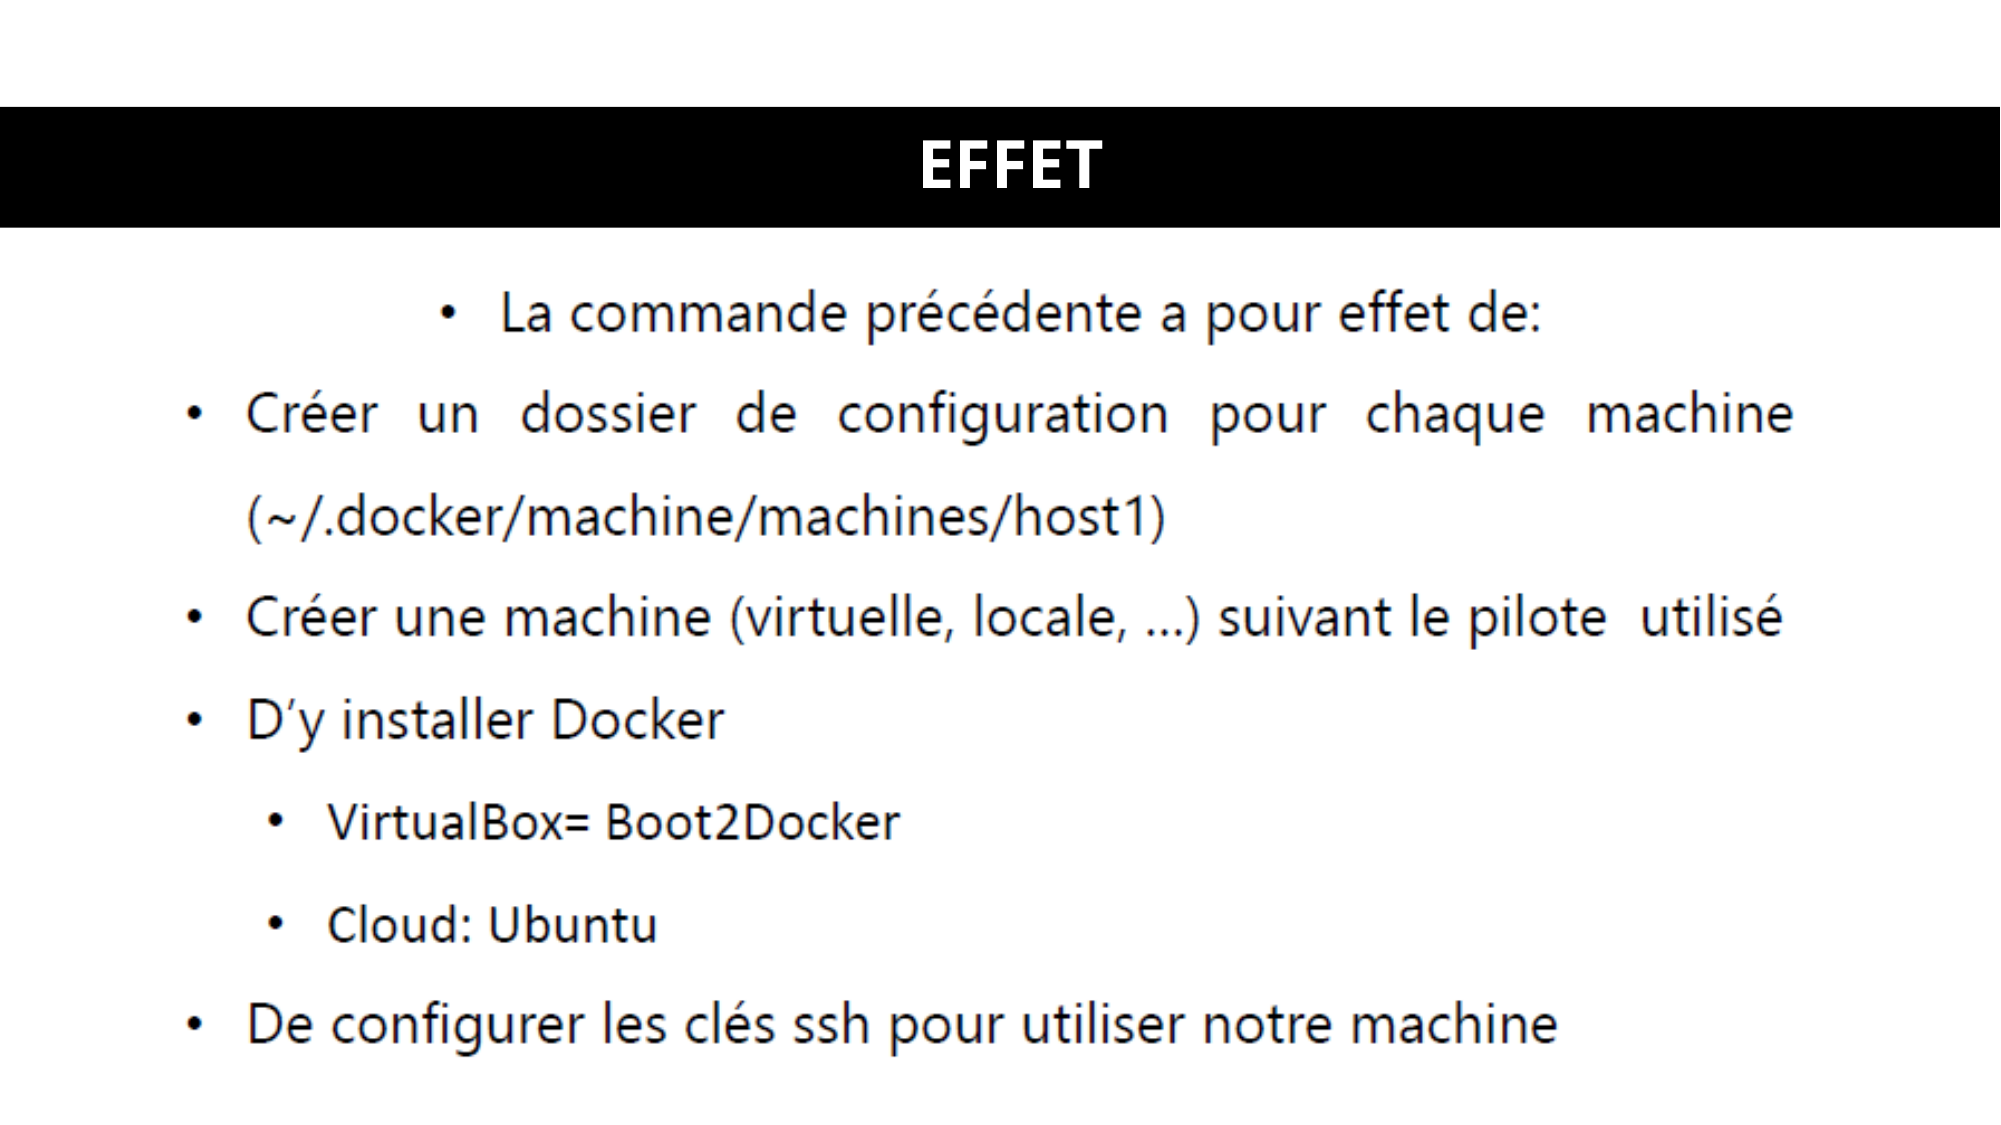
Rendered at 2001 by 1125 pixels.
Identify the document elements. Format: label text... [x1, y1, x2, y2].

title EFFET [91, 105, 1931, 228]
picture [162, 254, 1838, 1084]
text_box [0, 106, 2000, 229]
